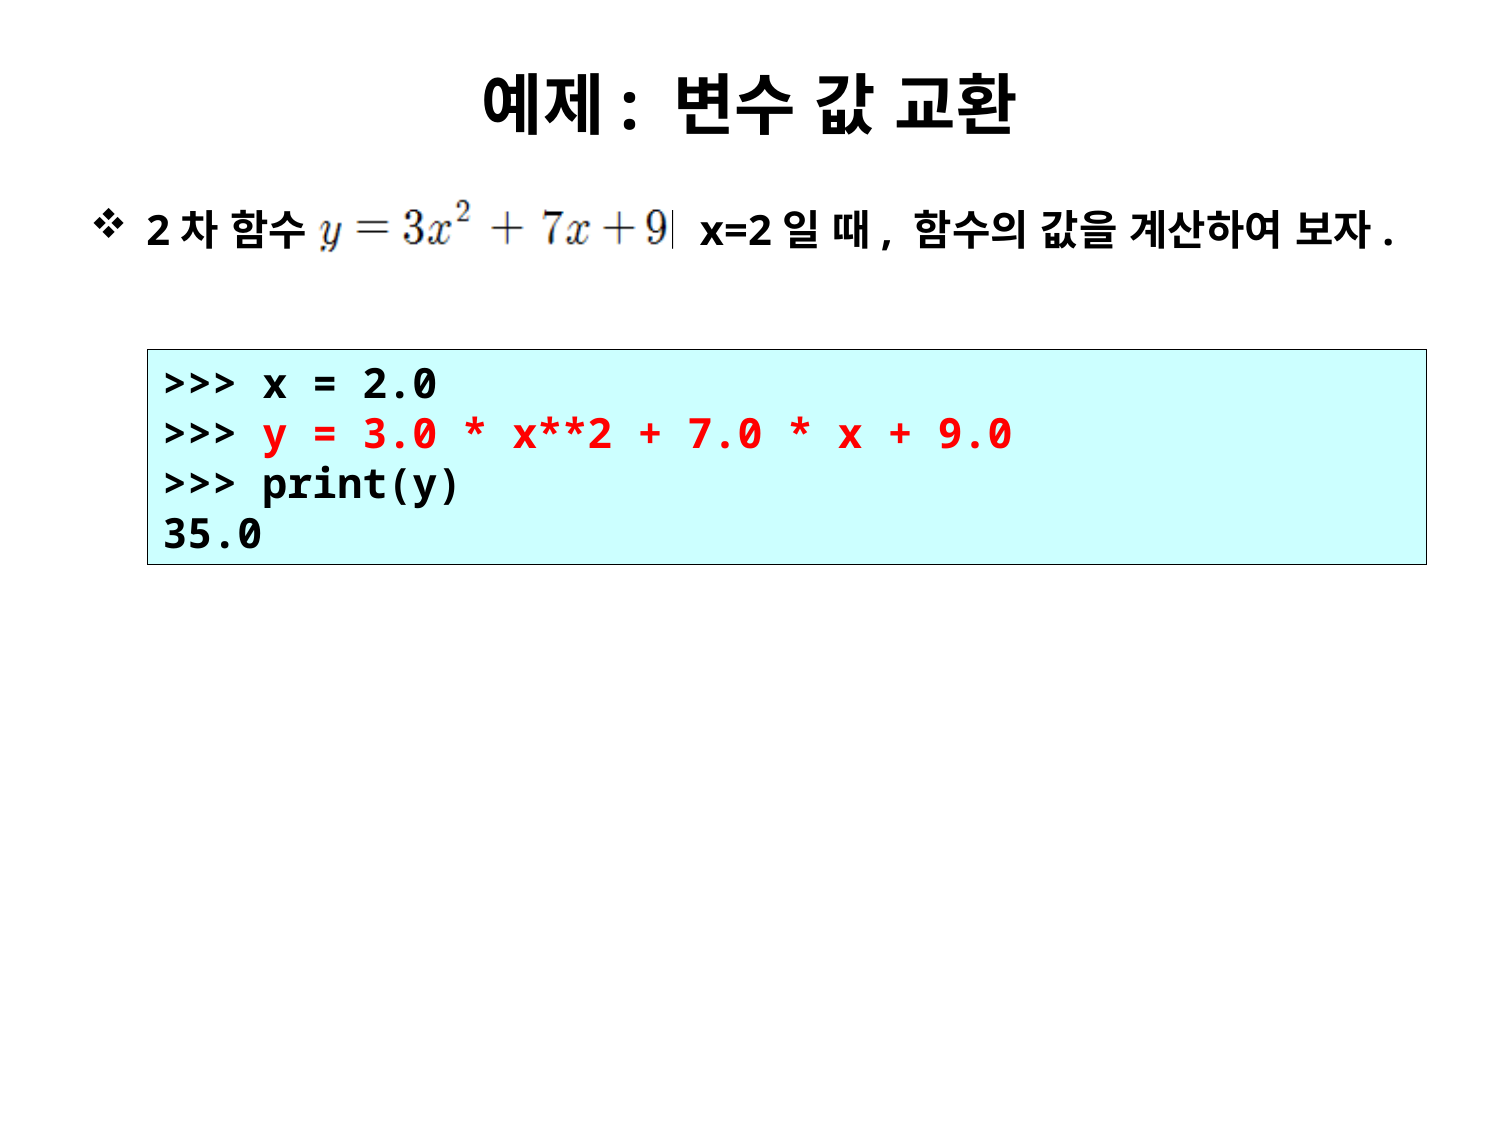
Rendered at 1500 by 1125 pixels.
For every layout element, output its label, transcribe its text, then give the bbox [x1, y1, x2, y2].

title 예제: 변수 값 교환 [75, 45, 1425, 161]
list 2차 함수 에서 x=2일 때, 함수의 값을 계산하여 보자. [75, 196, 1425, 1071]
text_box >>> x = 2.0 >>> y = 3.0 * x**2 + 7.0 * x + 9.0 >>> print(y) 35.0 [147, 349, 1427, 565]
picture [306, 188, 672, 256]
